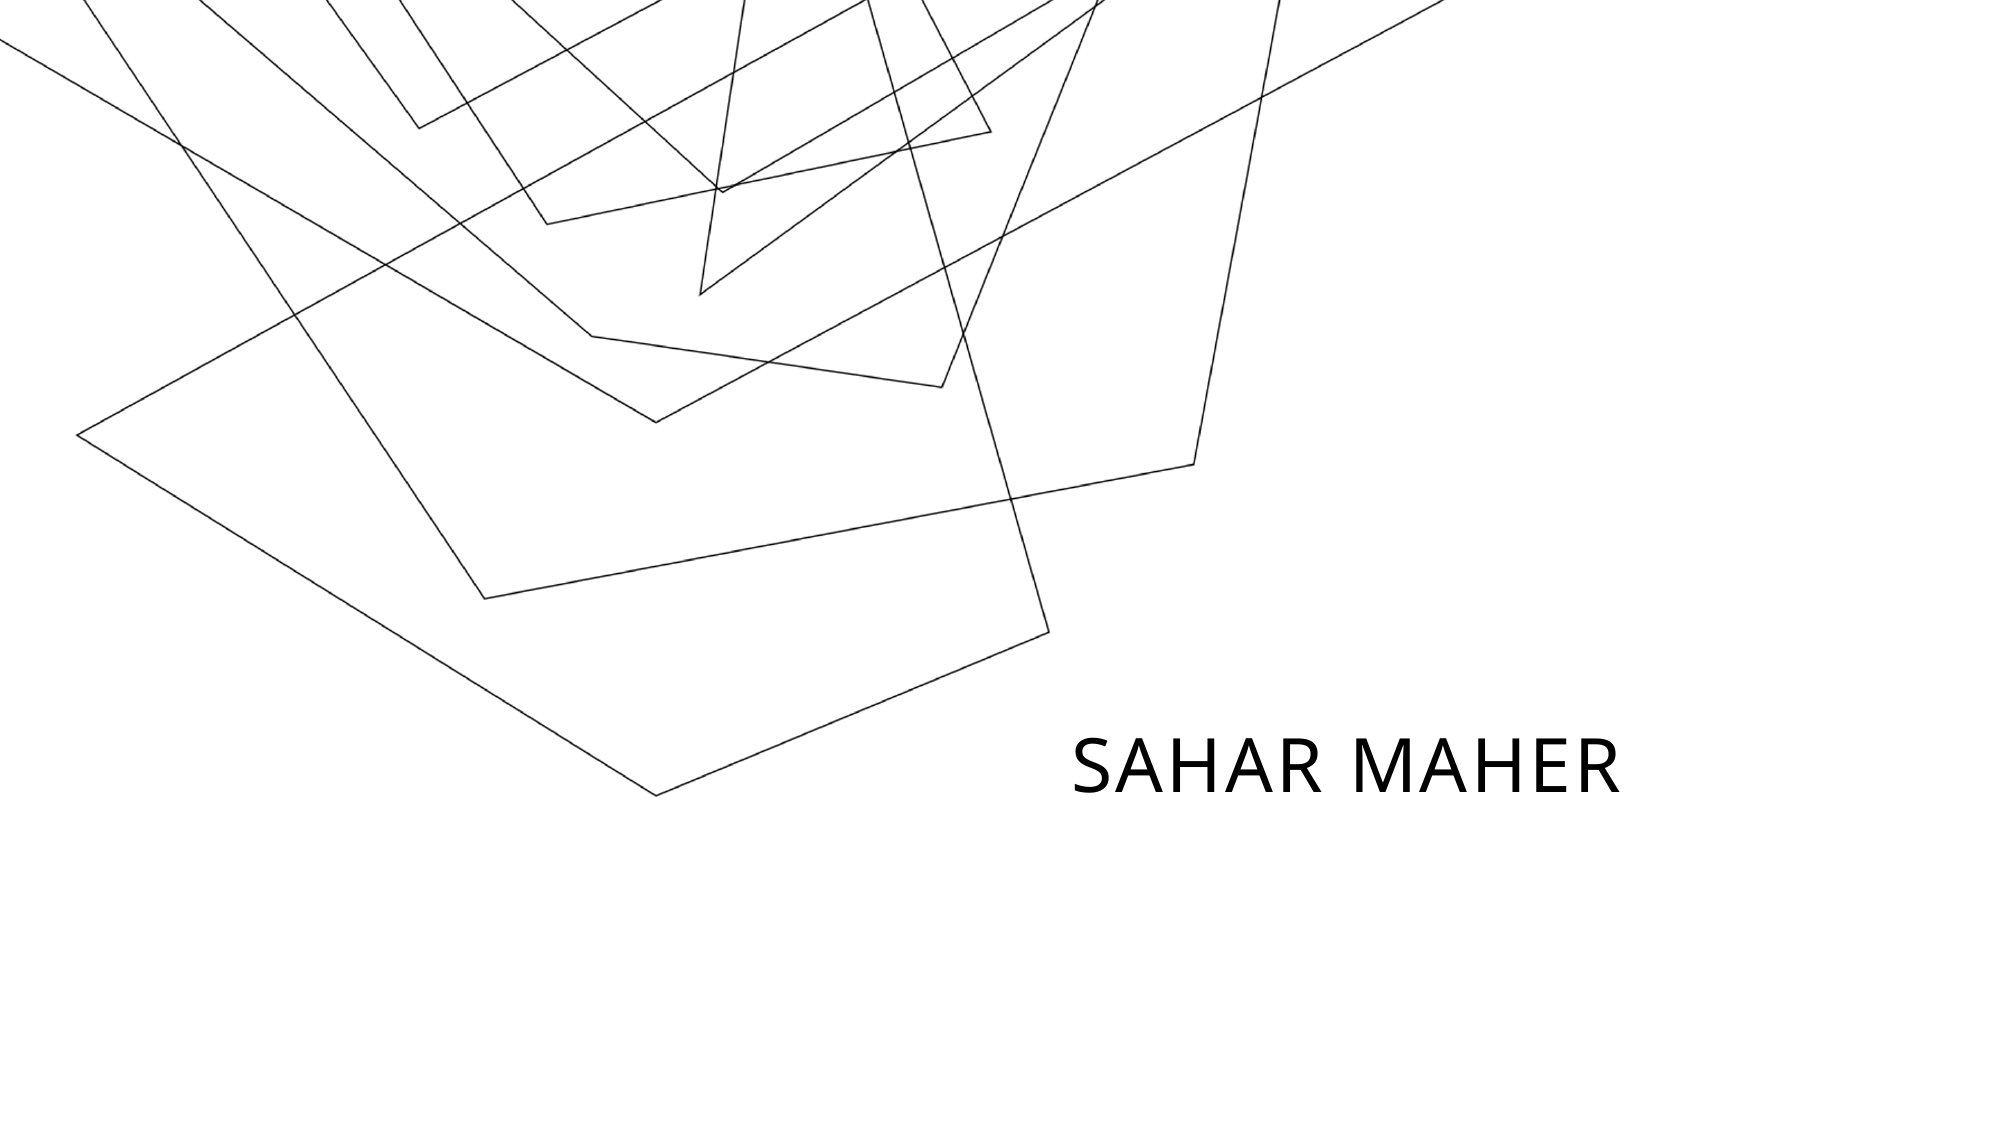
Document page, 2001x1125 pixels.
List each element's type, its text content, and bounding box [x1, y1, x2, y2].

title SAHAR MAHER [1056, 546, 1868, 1072]
picture [0, 0, 1557, 830]
